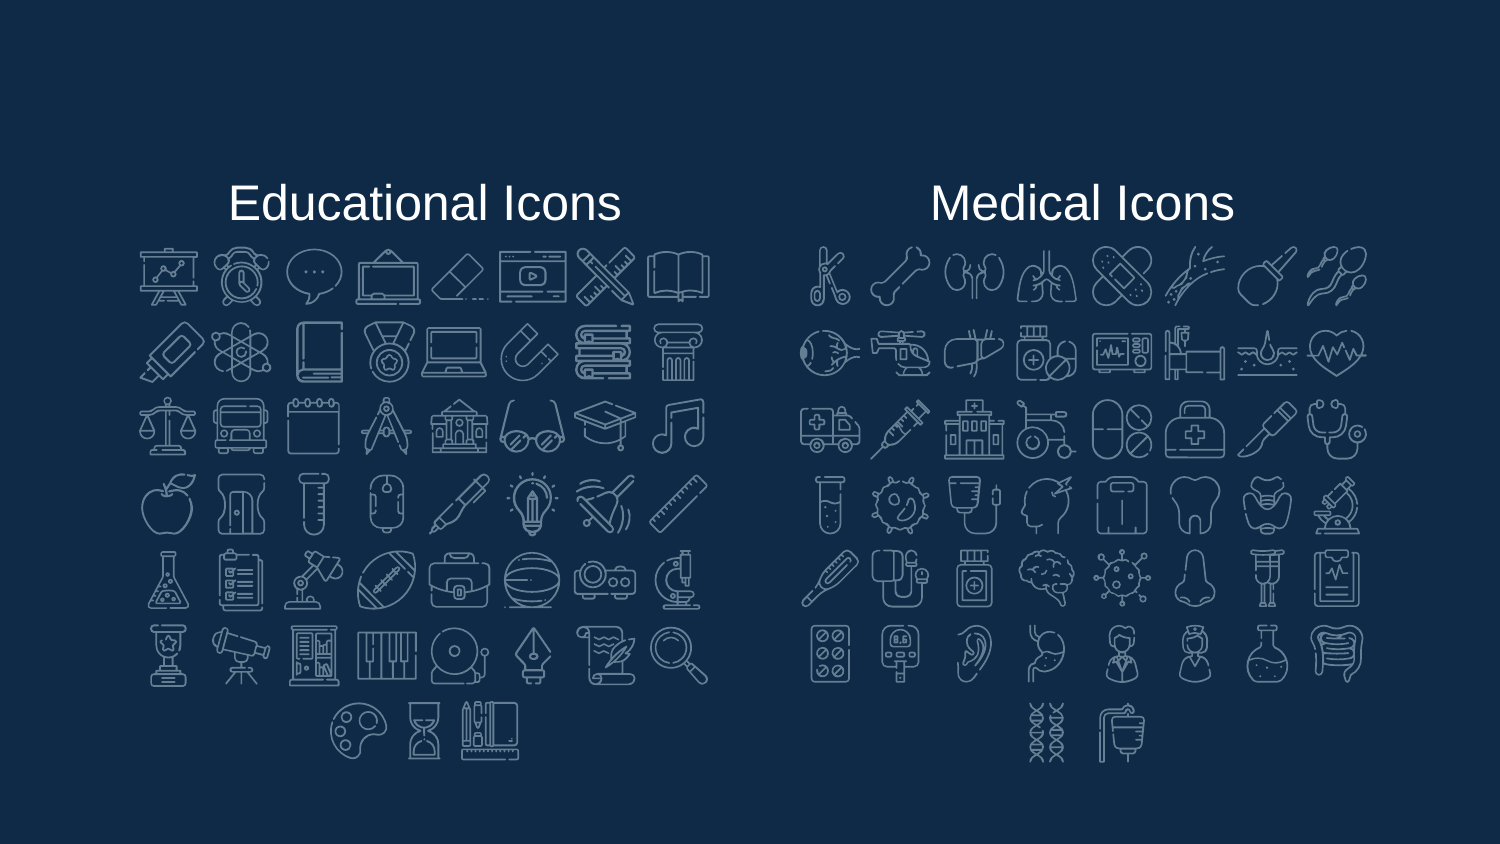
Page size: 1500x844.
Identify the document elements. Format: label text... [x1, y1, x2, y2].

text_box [1313, 475, 1361, 535]
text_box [1017, 549, 1076, 608]
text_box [798, 329, 861, 377]
text_box [870, 399, 931, 460]
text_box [1090, 245, 1155, 307]
text_box [355, 248, 422, 305]
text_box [428, 552, 491, 609]
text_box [218, 548, 264, 612]
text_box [212, 397, 269, 455]
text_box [140, 473, 197, 535]
text_box [1169, 476, 1221, 535]
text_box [288, 625, 340, 687]
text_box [1091, 332, 1153, 374]
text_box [653, 323, 704, 382]
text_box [870, 475, 931, 535]
title Educational Icons [139, 155, 711, 235]
text_box [298, 472, 330, 536]
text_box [295, 321, 344, 384]
text_box [1237, 401, 1298, 458]
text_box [460, 700, 520, 761]
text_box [212, 246, 271, 307]
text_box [1016, 249, 1078, 303]
title Medical Icons [797, 155, 1369, 235]
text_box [1092, 548, 1152, 607]
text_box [1241, 624, 1291, 683]
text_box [431, 253, 490, 301]
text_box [210, 321, 274, 383]
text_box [149, 624, 187, 688]
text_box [1306, 245, 1370, 307]
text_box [217, 473, 266, 536]
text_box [360, 396, 413, 456]
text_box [799, 405, 861, 454]
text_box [1015, 399, 1077, 460]
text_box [651, 398, 705, 455]
text_box [575, 324, 632, 380]
text_box [575, 246, 636, 307]
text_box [647, 626, 709, 685]
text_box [573, 560, 637, 600]
text_box [943, 329, 1005, 378]
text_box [1027, 624, 1071, 683]
text_box [647, 251, 710, 303]
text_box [869, 246, 931, 307]
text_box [810, 624, 851, 683]
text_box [1096, 475, 1148, 535]
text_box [506, 471, 559, 537]
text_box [956, 624, 996, 683]
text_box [881, 624, 920, 683]
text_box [956, 549, 993, 608]
text_box [1242, 476, 1292, 535]
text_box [942, 252, 1007, 300]
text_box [575, 474, 636, 534]
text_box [283, 550, 345, 610]
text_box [943, 399, 1005, 460]
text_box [362, 321, 417, 383]
text_box [649, 474, 708, 534]
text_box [498, 250, 567, 303]
text_box [429, 473, 490, 535]
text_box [1019, 475, 1073, 535]
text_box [1098, 702, 1146, 763]
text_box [430, 398, 489, 454]
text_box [1306, 398, 1369, 460]
text_box [1105, 624, 1139, 683]
text_box [574, 400, 637, 452]
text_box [1236, 329, 1298, 377]
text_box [503, 551, 561, 609]
text_box [139, 396, 197, 456]
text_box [814, 475, 846, 535]
text_box [212, 626, 271, 685]
text_box [357, 631, 417, 680]
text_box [326, 702, 389, 760]
text_box [1250, 549, 1285, 607]
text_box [870, 329, 931, 377]
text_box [407, 701, 441, 760]
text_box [1029, 702, 1064, 763]
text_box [1171, 549, 1218, 608]
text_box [1016, 325, 1078, 382]
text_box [1178, 624, 1212, 683]
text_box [286, 397, 340, 455]
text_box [1313, 549, 1360, 608]
text_box [1237, 246, 1298, 307]
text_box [285, 248, 343, 305]
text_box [146, 550, 190, 610]
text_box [421, 326, 488, 378]
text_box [497, 322, 560, 382]
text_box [1164, 400, 1226, 459]
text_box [800, 549, 860, 608]
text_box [499, 399, 566, 453]
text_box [139, 247, 198, 306]
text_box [1091, 398, 1154, 460]
text_box [1164, 325, 1226, 381]
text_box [871, 549, 932, 608]
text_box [575, 625, 636, 686]
text_box [369, 474, 405, 534]
text_box [514, 627, 552, 685]
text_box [356, 550, 417, 610]
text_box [139, 321, 206, 384]
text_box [1164, 245, 1226, 307]
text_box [810, 245, 852, 307]
text_box [948, 475, 1001, 535]
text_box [654, 549, 701, 611]
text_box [427, 627, 490, 685]
text_box [1306, 329, 1367, 377]
text_box [1310, 624, 1364, 683]
